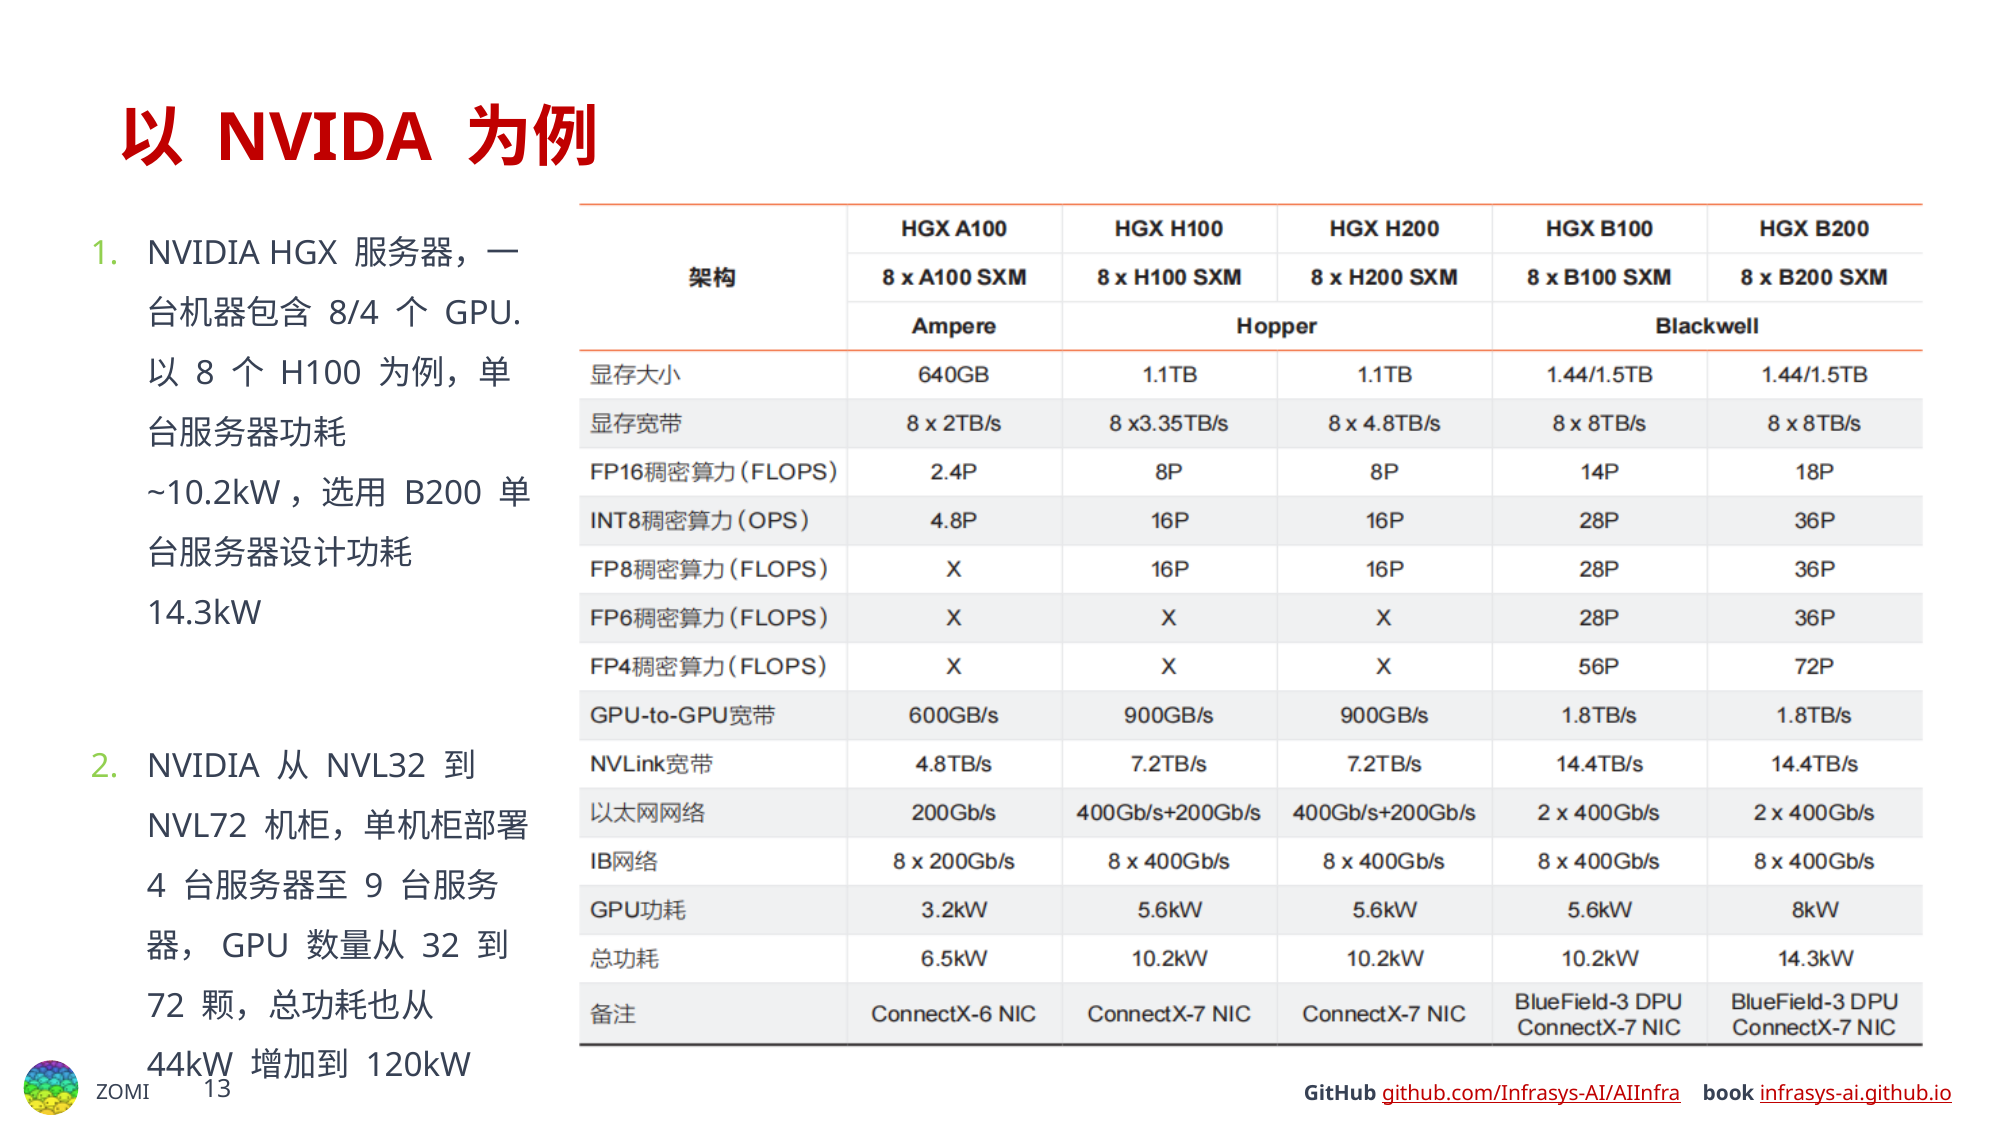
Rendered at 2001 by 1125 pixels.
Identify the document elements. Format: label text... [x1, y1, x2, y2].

picture [547, 193, 1946, 1054]
list NVIDIA HGX 服务器，一台机器包含 8/4 个 GPU.以 8 个 H100 为例，单台服务器功耗 ~10.2kW，选用 B200 单台服务器设计功耗 14.3kW NVIDIA 从 NVL32 到 NVL72 机柜，单机柜部署 4 台服务器至 9 台服务器，GPU 数量从 32 到 72 颗，总功耗也从 44kW 增加到 120kW [75, 204, 542, 1043]
picture [23, 1060, 79, 1115]
title 以 NVIDA 为例 [102, 85, 1901, 183]
